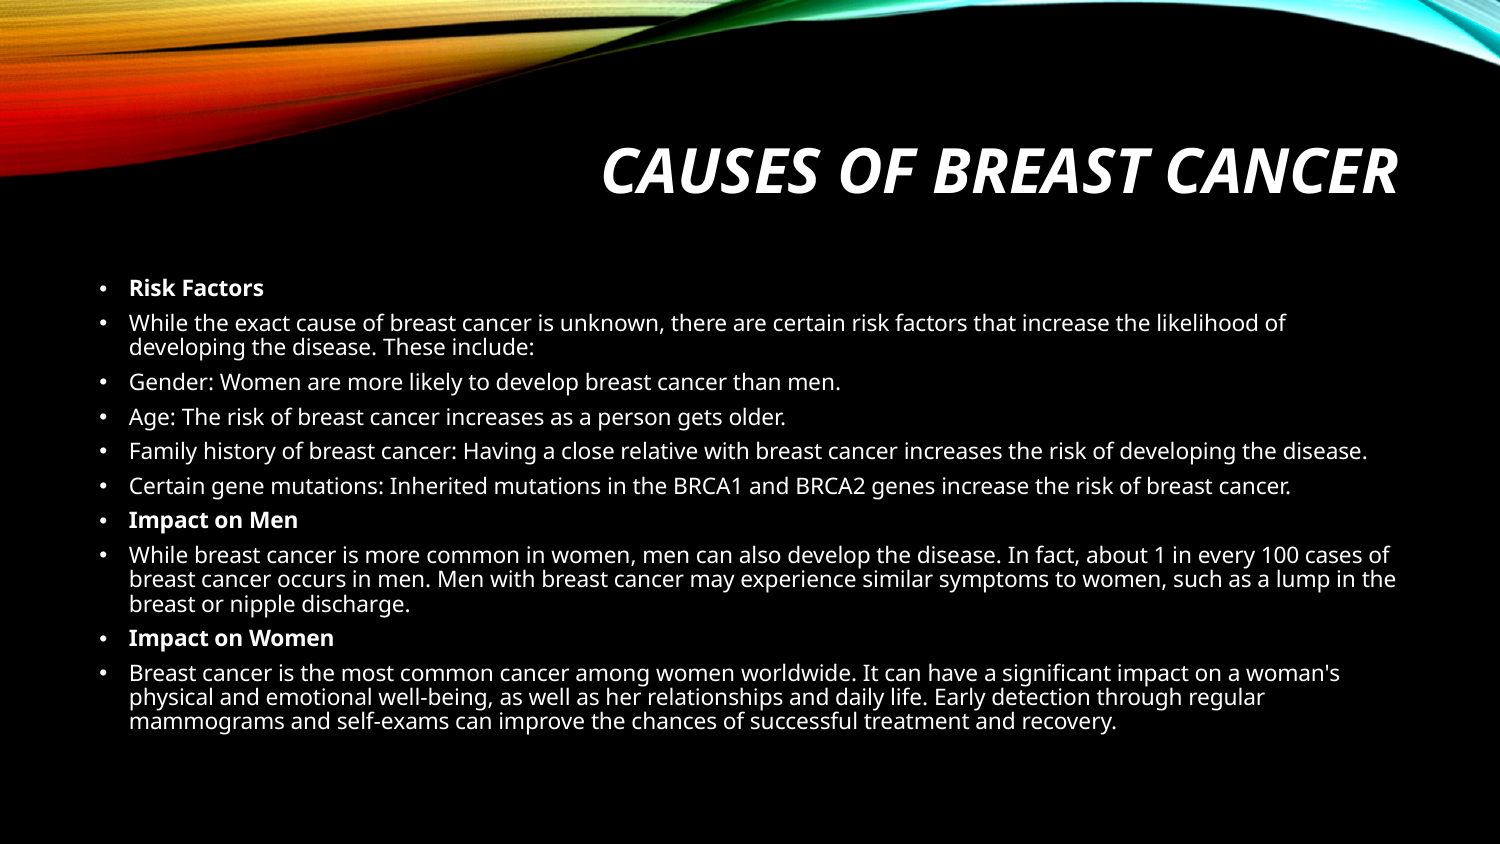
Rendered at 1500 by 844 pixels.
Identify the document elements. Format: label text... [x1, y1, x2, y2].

picture [0, 0, 1500, 178]
title Causes of Breast Cancer [356, 86, 1416, 262]
list Risk Factors While the exact cause of breast cancer is unknown, there are certain risk factors that increase the likelihood of developing the disease. These include: Gender: Women are more likely to develop breast cancer than men. Age: The risk of breast cancer increases as a person gets older. Family history of breast cancer: Having a close relative with breast cancer increases the risk of developing the disease. Certain gene mutations: Inherited mutations in the BRCA1 and BRCA2 genes increase the risk of breast cancer. Impact on Men While breast cancer is more common in women, men can also develop the disease. In fact, about 1 in every 100 cases of breast cancer occurs in men. Men with breast cancer may experience similar symptoms to women, such as a lump in the breast or nipple discharge. Impact on Women Breast cancer is the most common cancer among women worldwide. It can have a significant impact on a woman's physical and emotional well-being, as well as her relationships and daily life. Early detection through regular mammograms and self-exams can improve the chances of successful treatment and recovery. [84, 270, 1416, 766]
